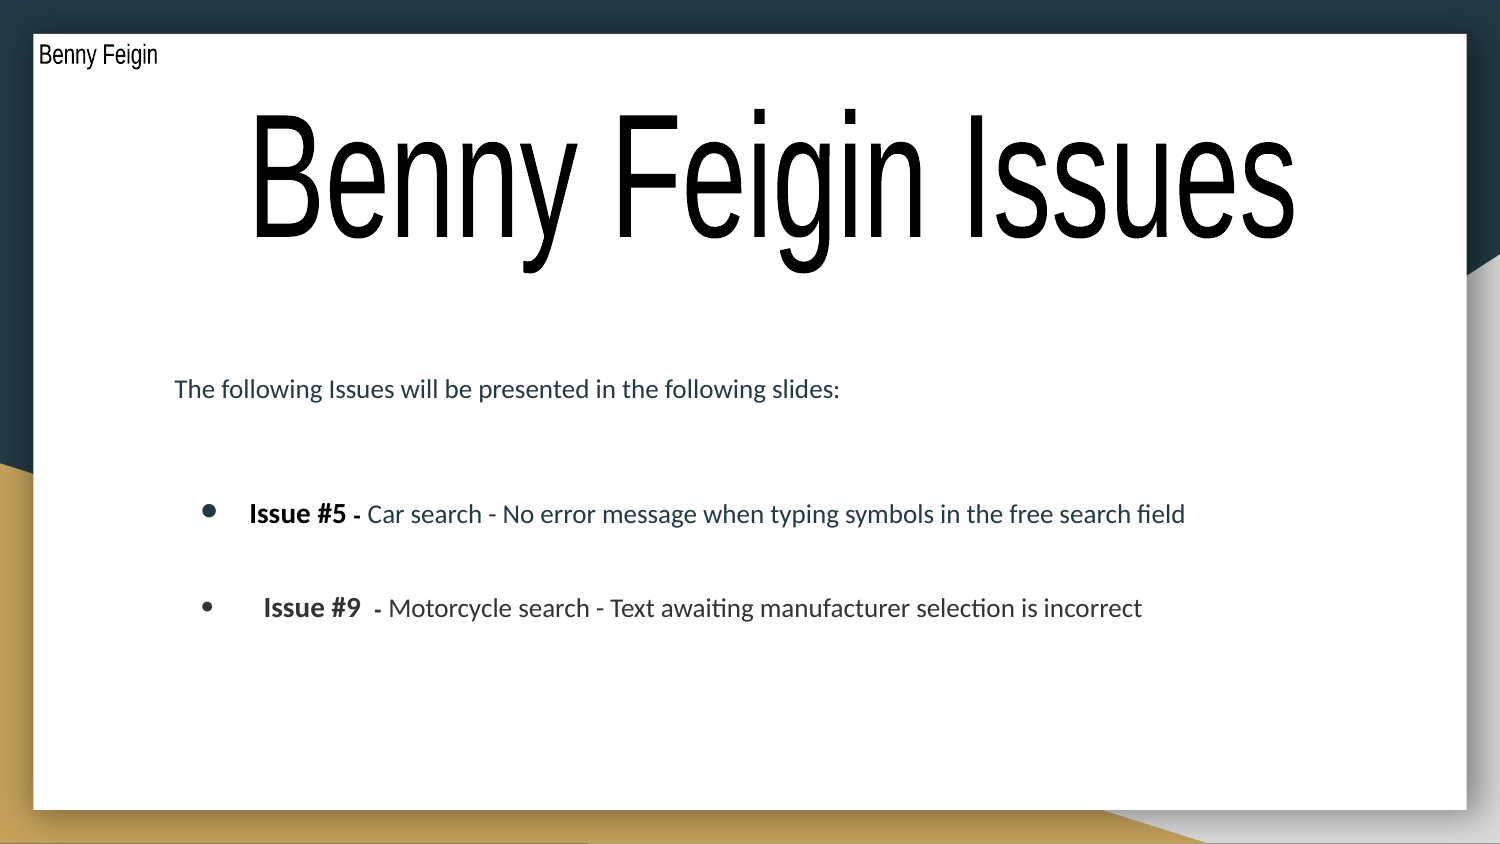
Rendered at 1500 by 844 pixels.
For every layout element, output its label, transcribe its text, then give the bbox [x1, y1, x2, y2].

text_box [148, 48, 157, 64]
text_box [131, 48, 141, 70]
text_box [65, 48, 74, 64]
list The following Issues will be presented in the following slides: Issue #5 - Car search - No error message when typing symbols in the free search field Issue #9 - Motorcycle search - Text awaiting manufacturer selection is incorrect [159, 351, 1304, 754]
